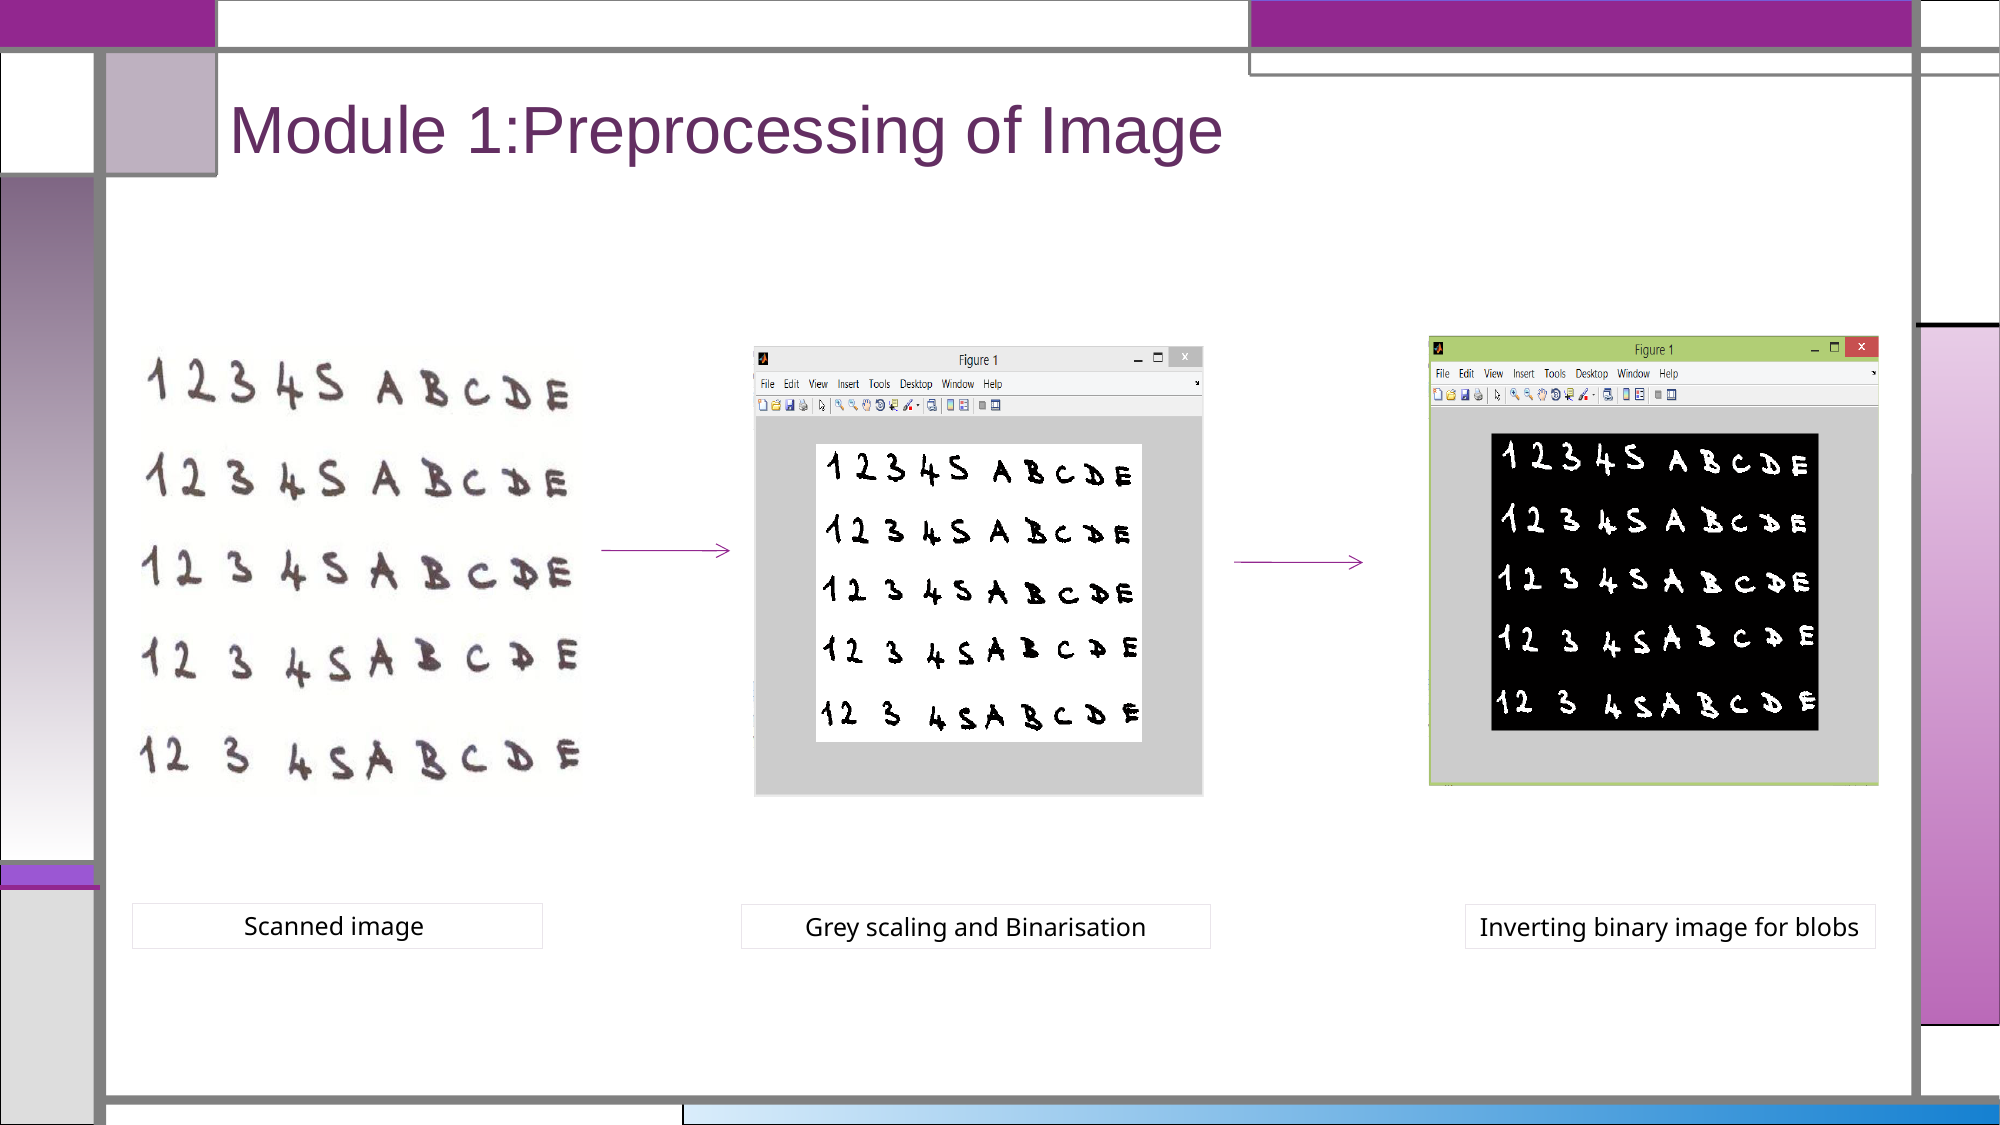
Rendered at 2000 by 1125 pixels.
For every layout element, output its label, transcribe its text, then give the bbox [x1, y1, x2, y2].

title Module 1:Preprocessing of Image [214, 70, 1375, 176]
picture [1428, 335, 1879, 786]
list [132, 346, 583, 797]
text_box Scanned image [132, 903, 543, 949]
picture [753, 346, 1204, 797]
text_box Grey scaling and Binarisation [741, 904, 1211, 949]
text_box Inverting binary image for blobs [1465, 904, 1876, 949]
